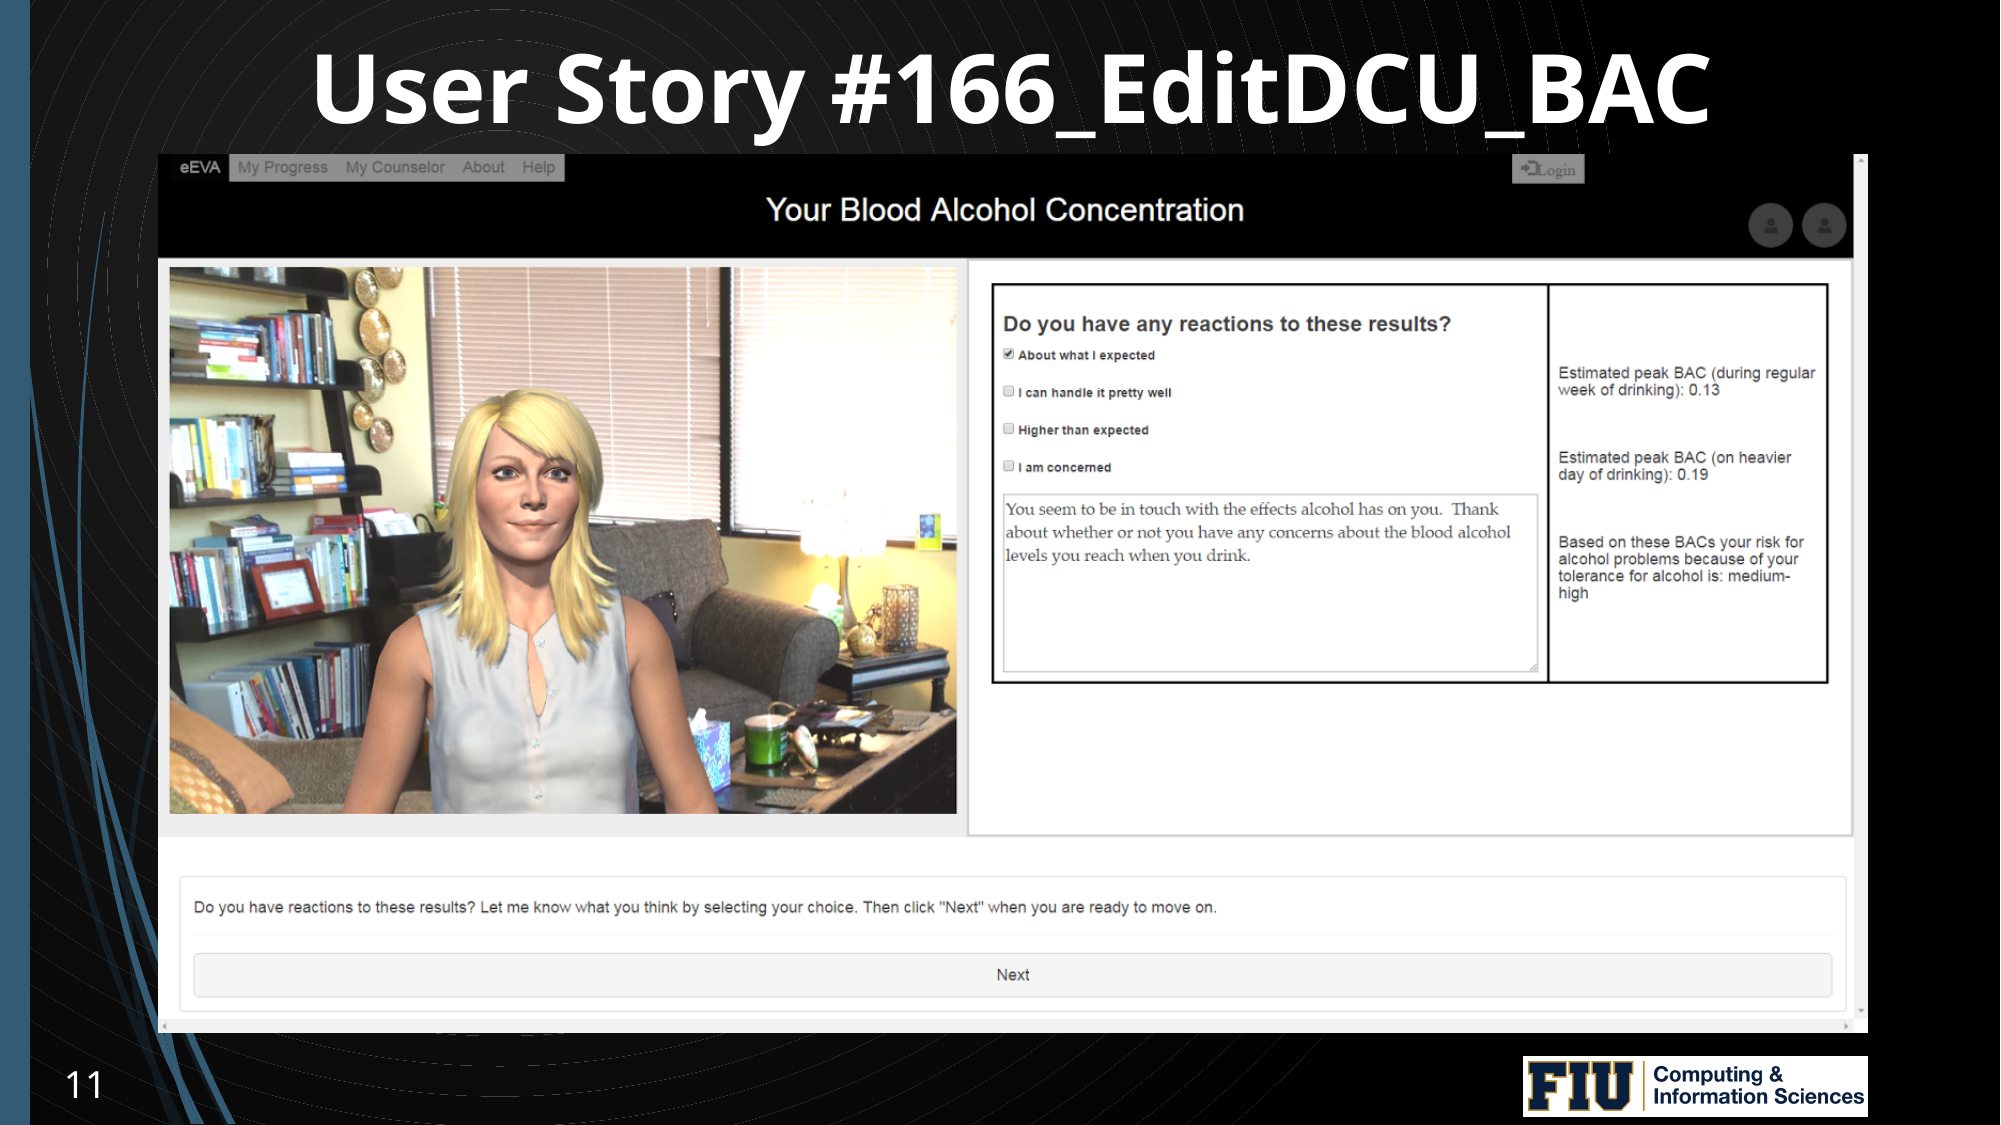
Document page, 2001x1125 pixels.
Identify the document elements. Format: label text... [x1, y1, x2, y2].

picture [158, 154, 1868, 1033]
text_box User Story #166_EditDCU_BAC [294, 20, 1730, 151]
slide_number 11 [48, 1054, 141, 1114]
picture [1522, 1056, 1868, 1118]
